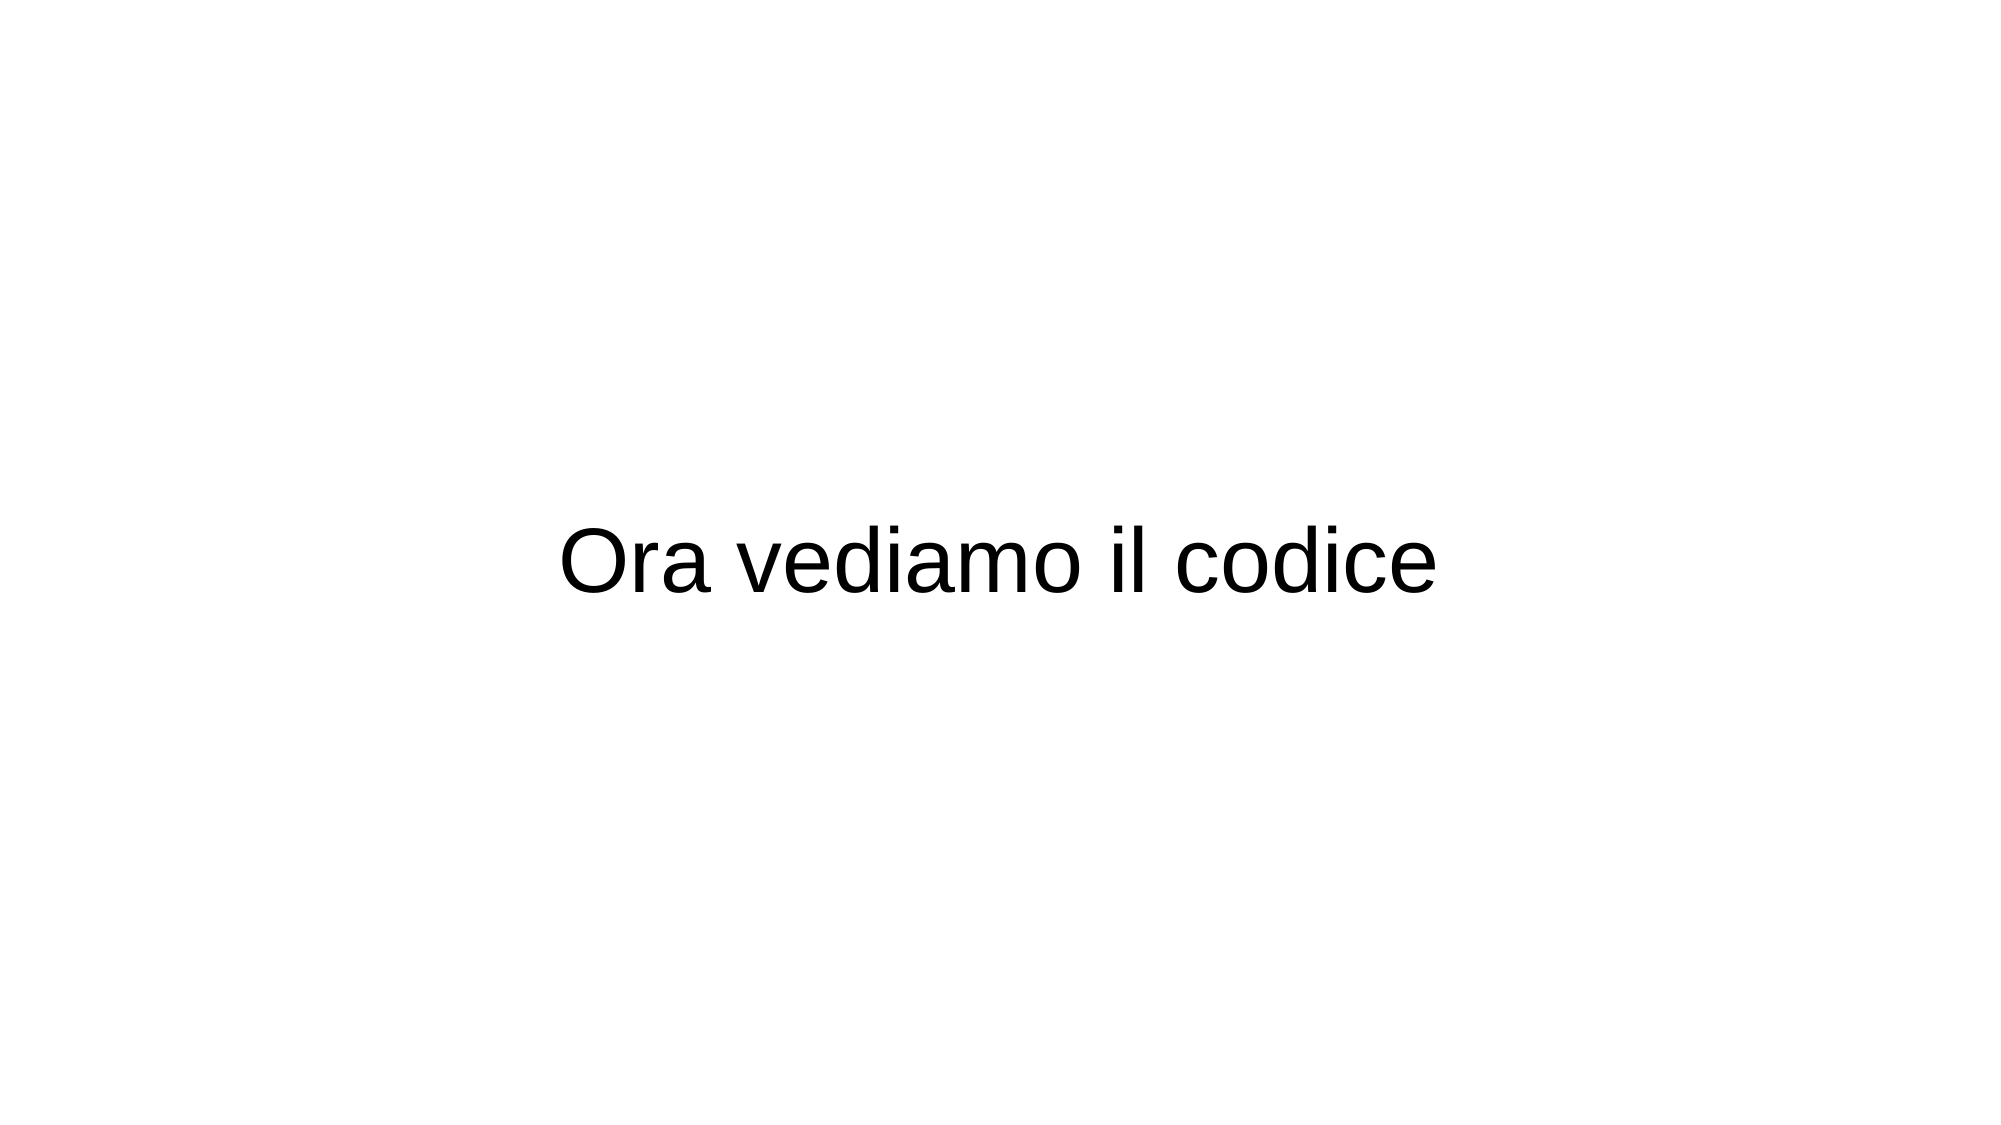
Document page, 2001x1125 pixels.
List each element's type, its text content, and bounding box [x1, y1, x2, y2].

title Ora vediamo il codice [506, 453, 1494, 672]
